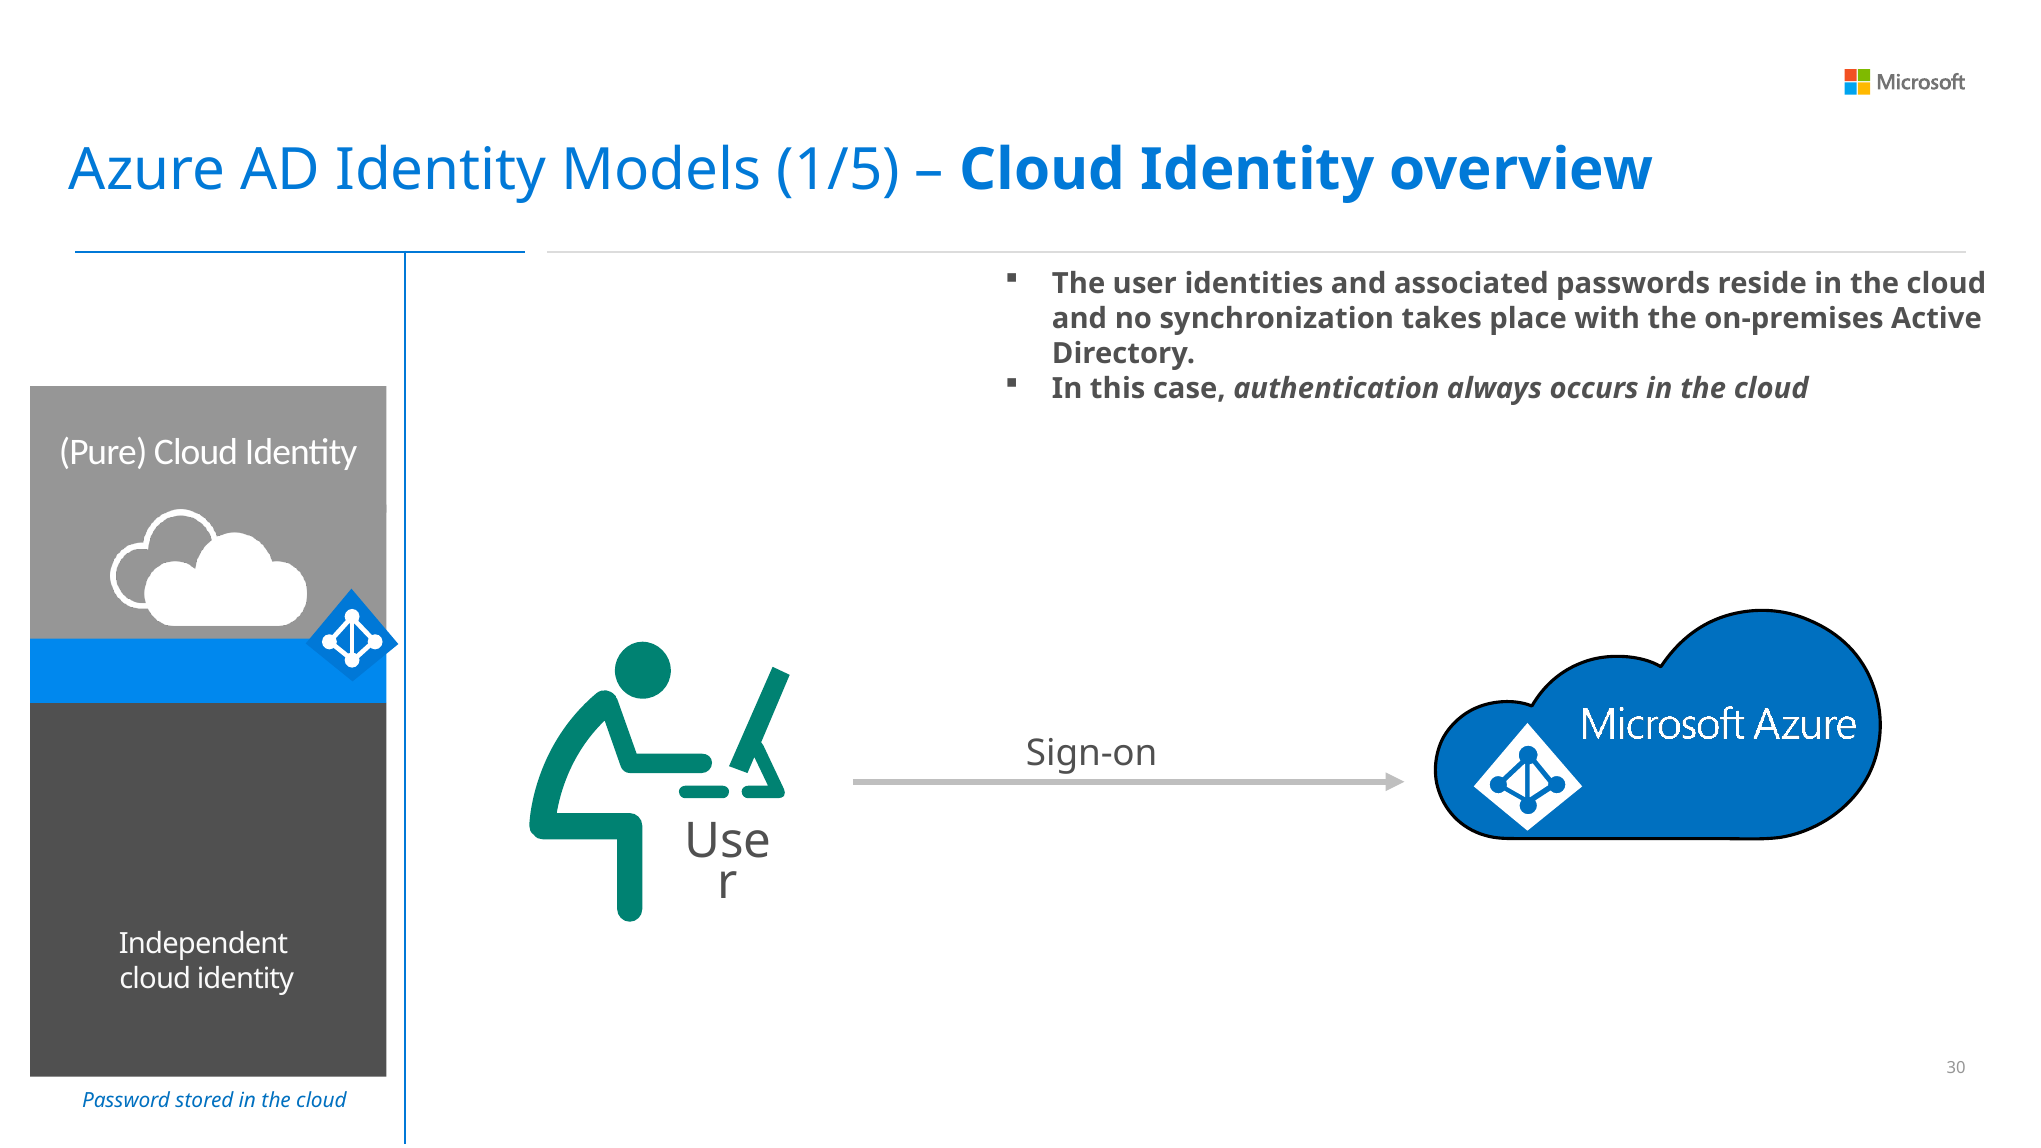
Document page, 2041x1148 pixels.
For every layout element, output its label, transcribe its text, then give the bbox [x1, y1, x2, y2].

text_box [305, 588, 399, 682]
list Azure AD Identity Models (1/5) – Cloud Identity overview [45, 120, 1968, 200]
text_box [29, 385, 387, 1077]
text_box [529, 641, 808, 922]
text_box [852, 714, 1405, 803]
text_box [1432, 609, 1883, 841]
text_box The user identities and associated passwords reside in the cloud and no synchronization takes place with the on-premises Active Directory. In this case, authentication always occurs in the cloud [990, 257, 2010, 412]
text_box Password stored in the cloud [67, 1079, 362, 1119]
slide_number 29 [1904, 1058, 1966, 1077]
